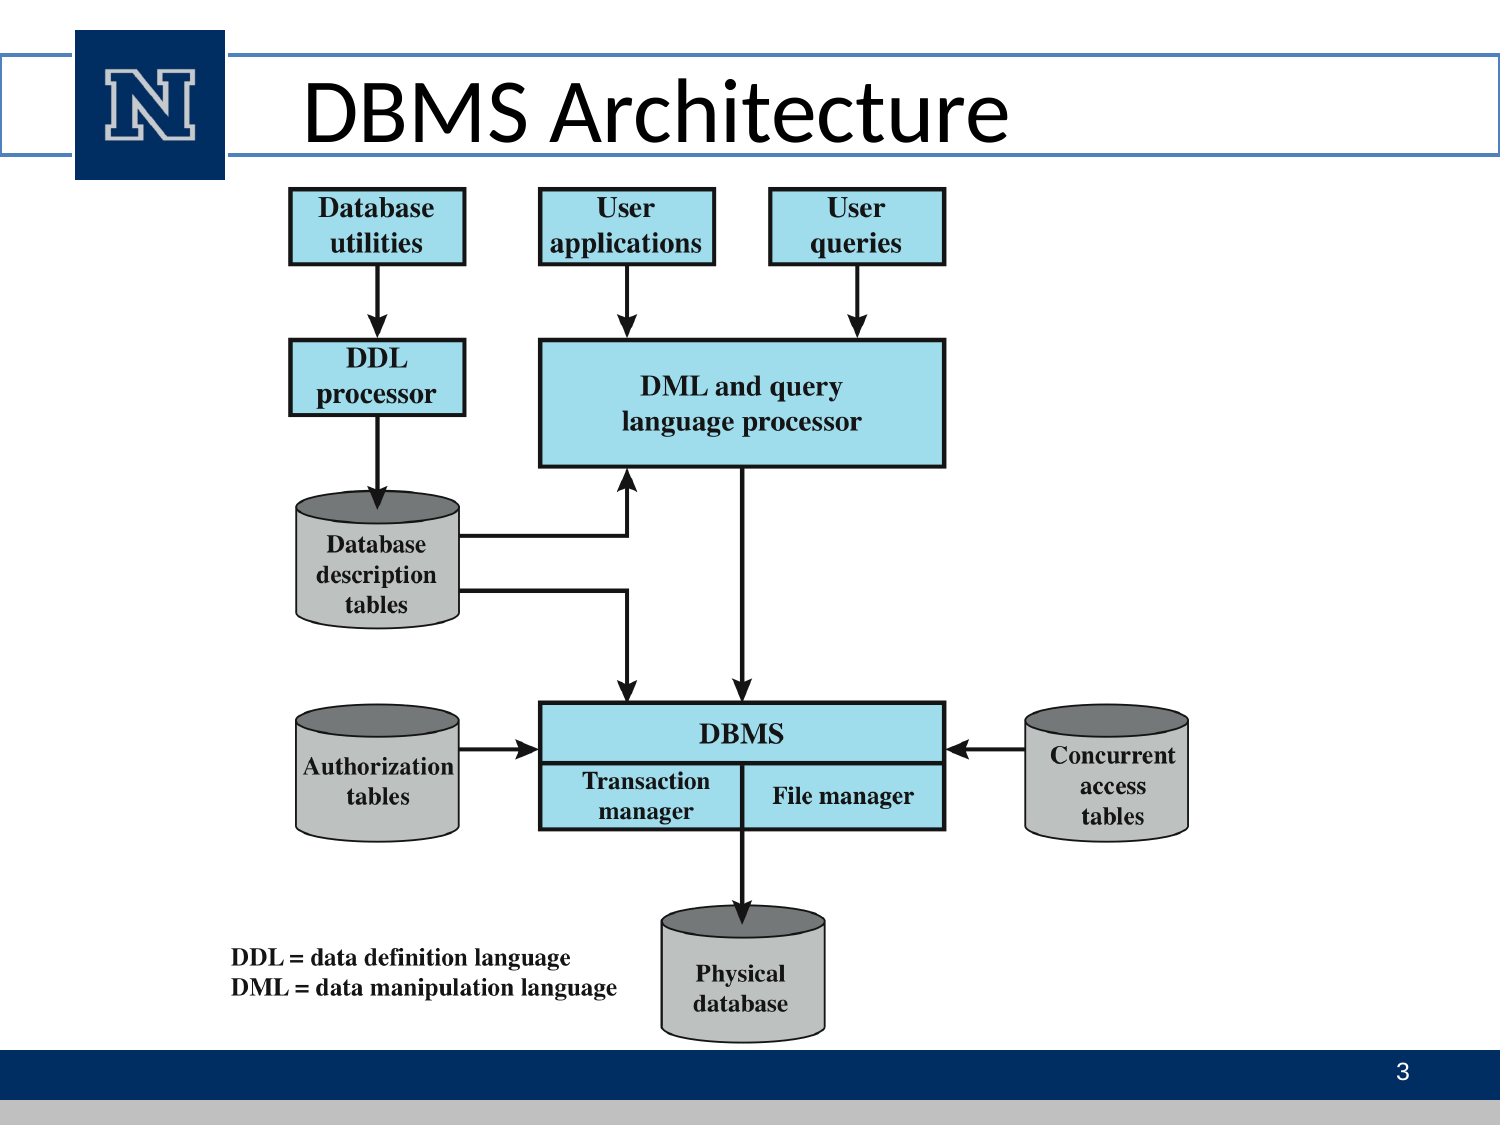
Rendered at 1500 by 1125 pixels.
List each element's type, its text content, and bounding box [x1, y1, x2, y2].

slide_number 3 [1381, 1040, 1425, 1100]
title DBMS Architecture [287, 12, 1475, 200]
picture [75, 30, 1377, 1125]
